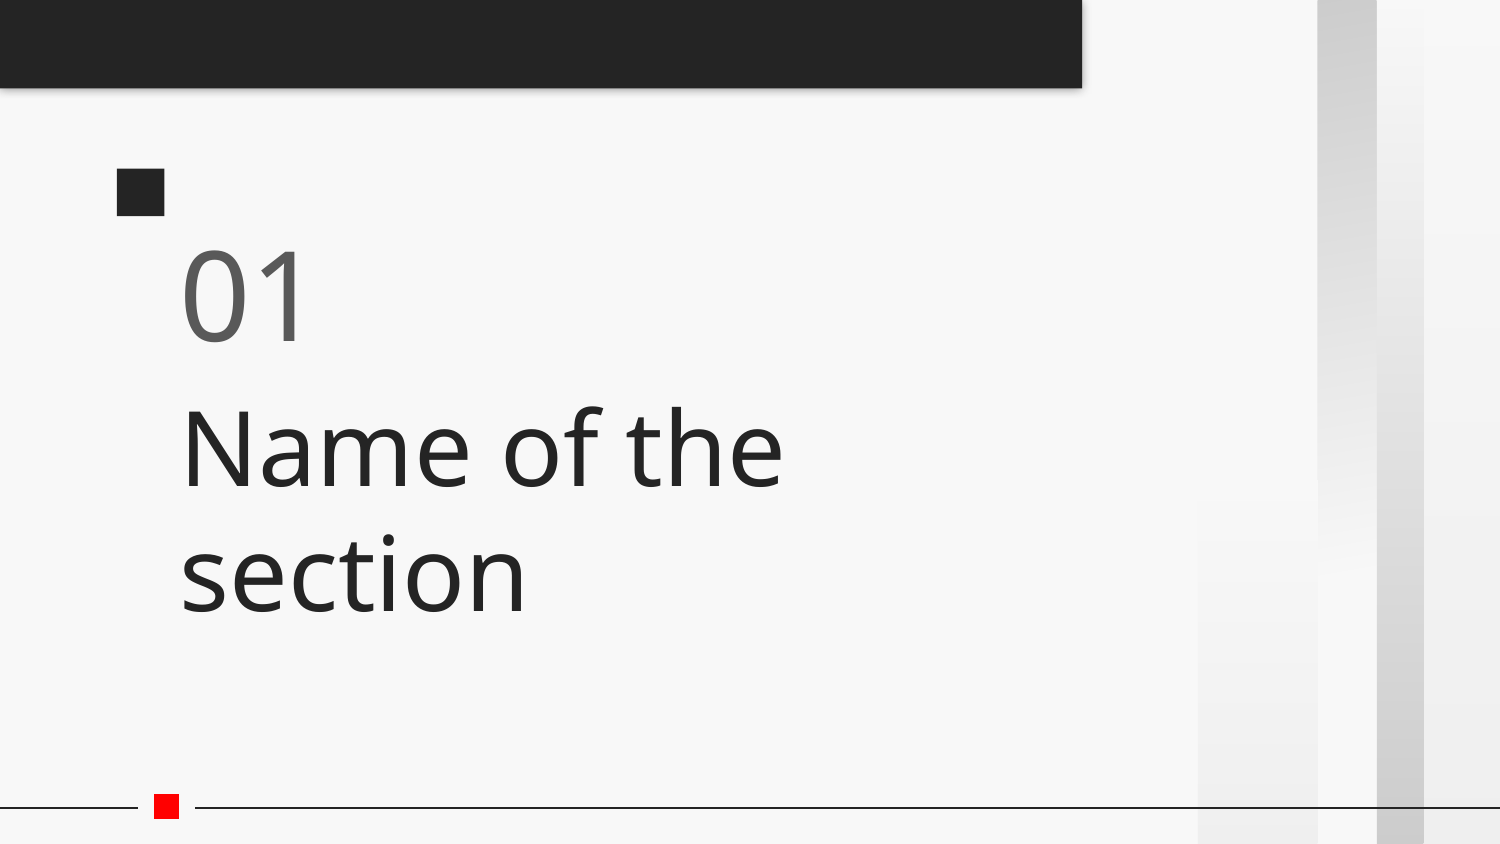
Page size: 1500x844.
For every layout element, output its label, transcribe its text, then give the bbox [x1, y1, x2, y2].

text_box [116, 168, 165, 217]
title 01 [164, 216, 362, 367]
title Name of the section [164, 383, 811, 632]
